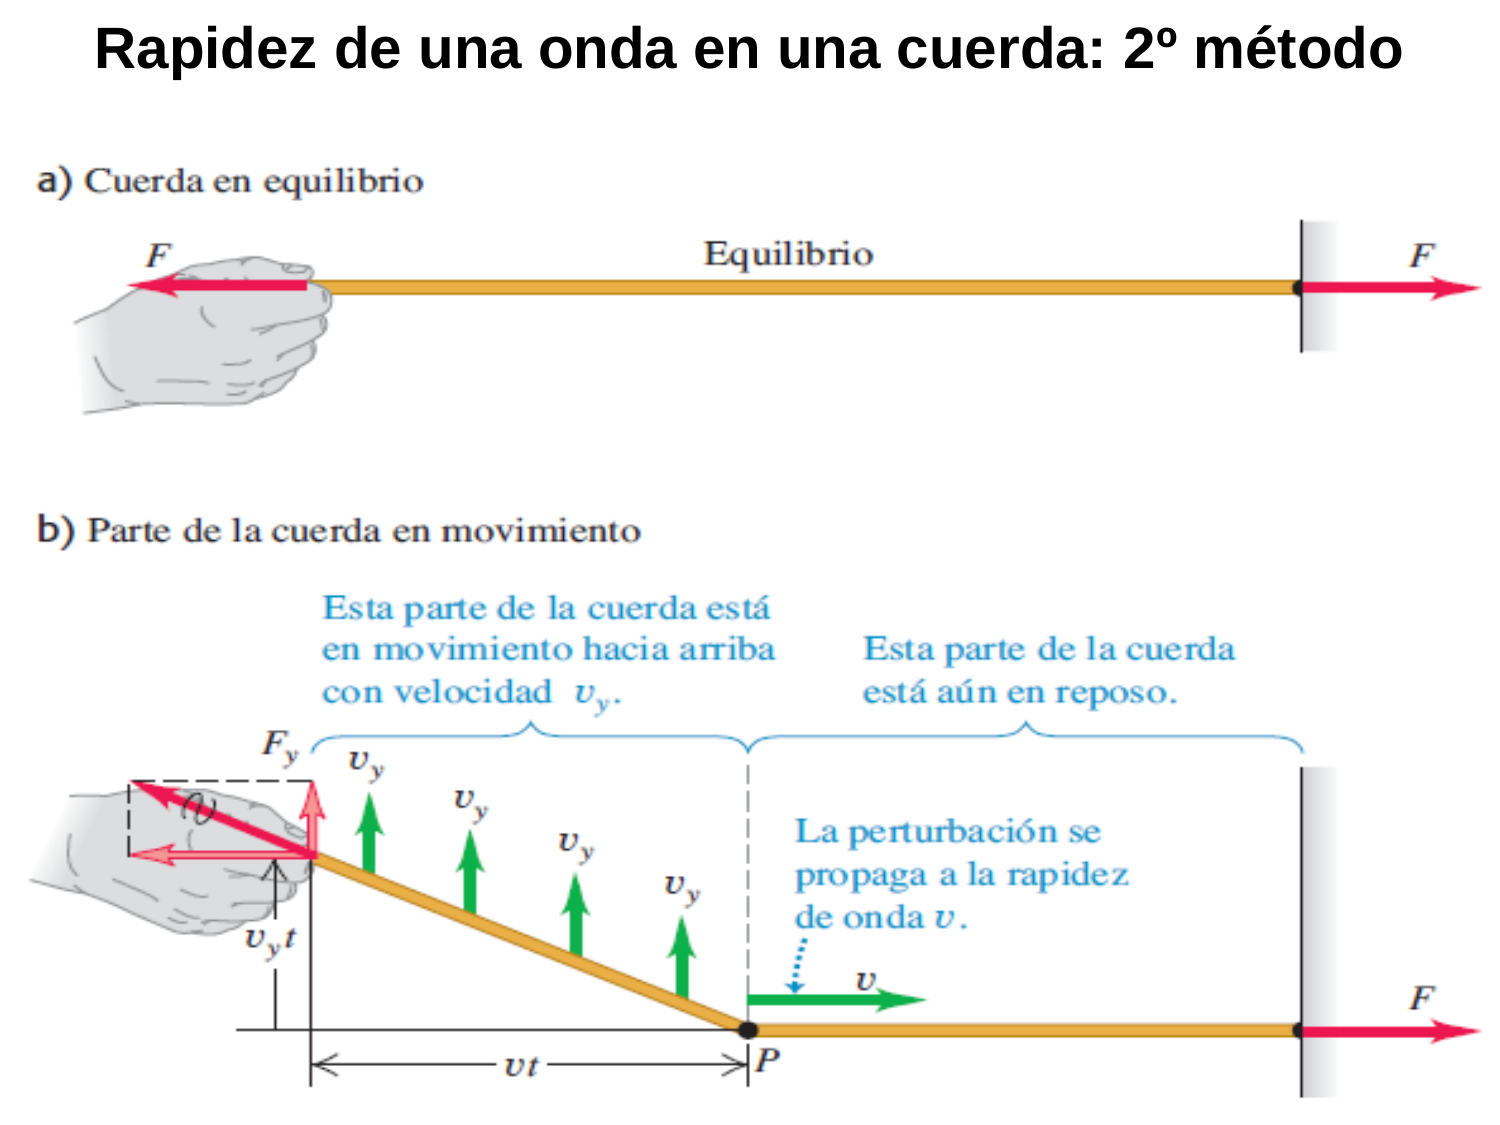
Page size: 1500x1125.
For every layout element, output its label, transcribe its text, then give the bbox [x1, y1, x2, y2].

picture [0, 125, 1500, 1125]
text_box Rapidez de una onda en una cuerda: 2º método [0, 2, 1500, 88]
